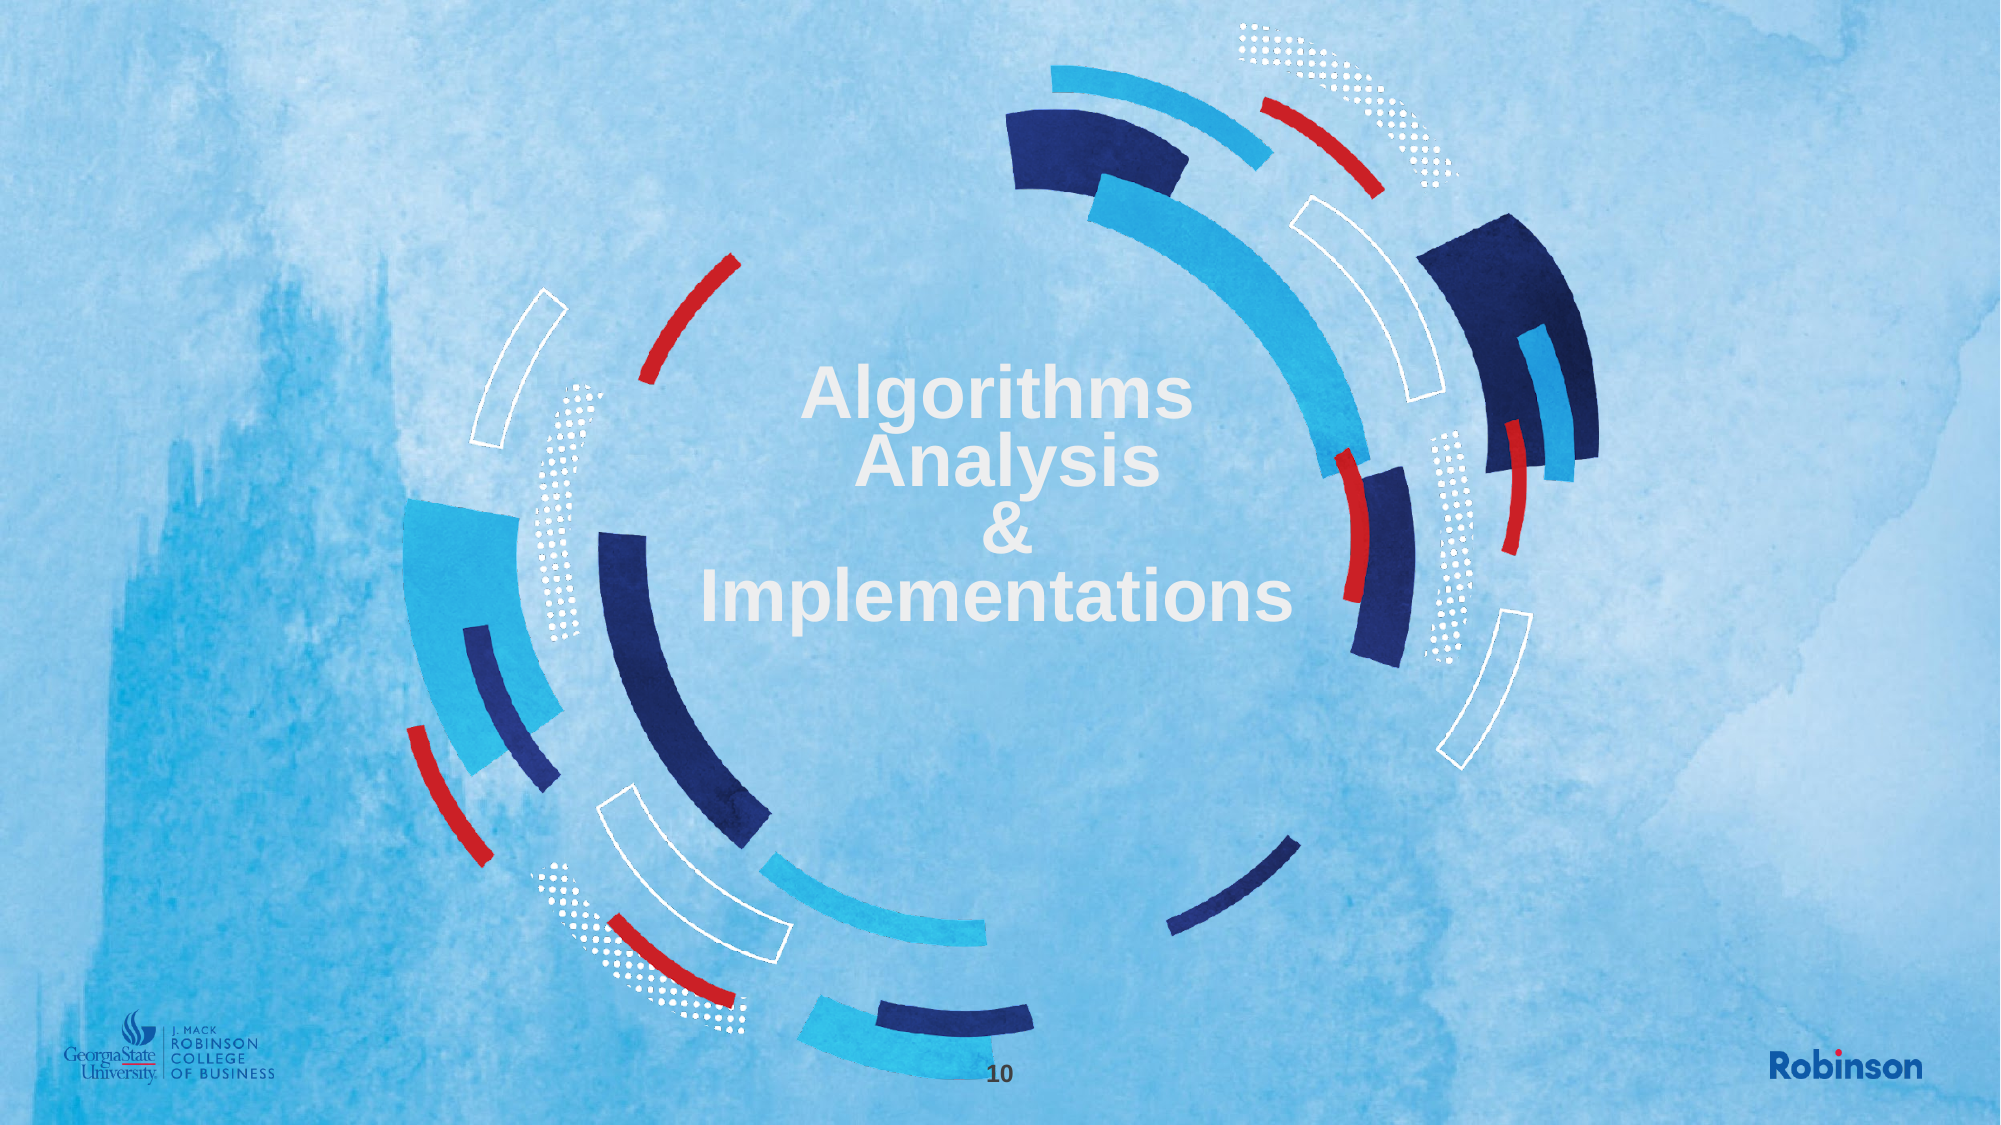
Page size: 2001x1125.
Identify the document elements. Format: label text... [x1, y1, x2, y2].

picture [0, 0, 2001, 1125]
title Algorithms Analysis & Implementations [608, 364, 1408, 795]
slide_number 10 [774, 1042, 1225, 1103]
